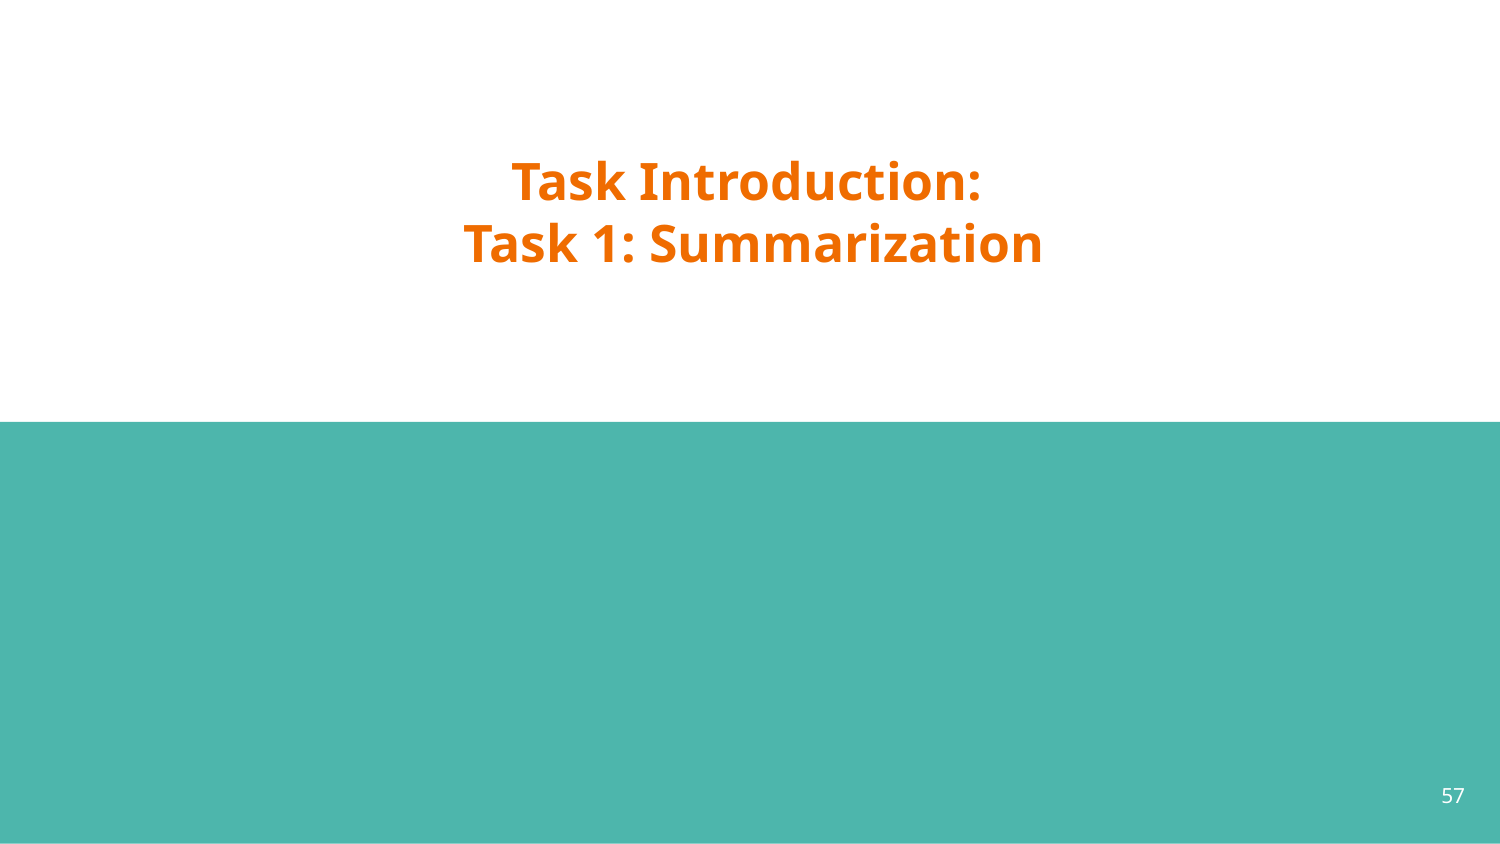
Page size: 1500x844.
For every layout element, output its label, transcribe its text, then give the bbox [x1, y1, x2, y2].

title Task Introduction: Task 1: Summarization [51, 133, 1458, 289]
slide_number ‹#› [1389, 764, 1480, 830]
